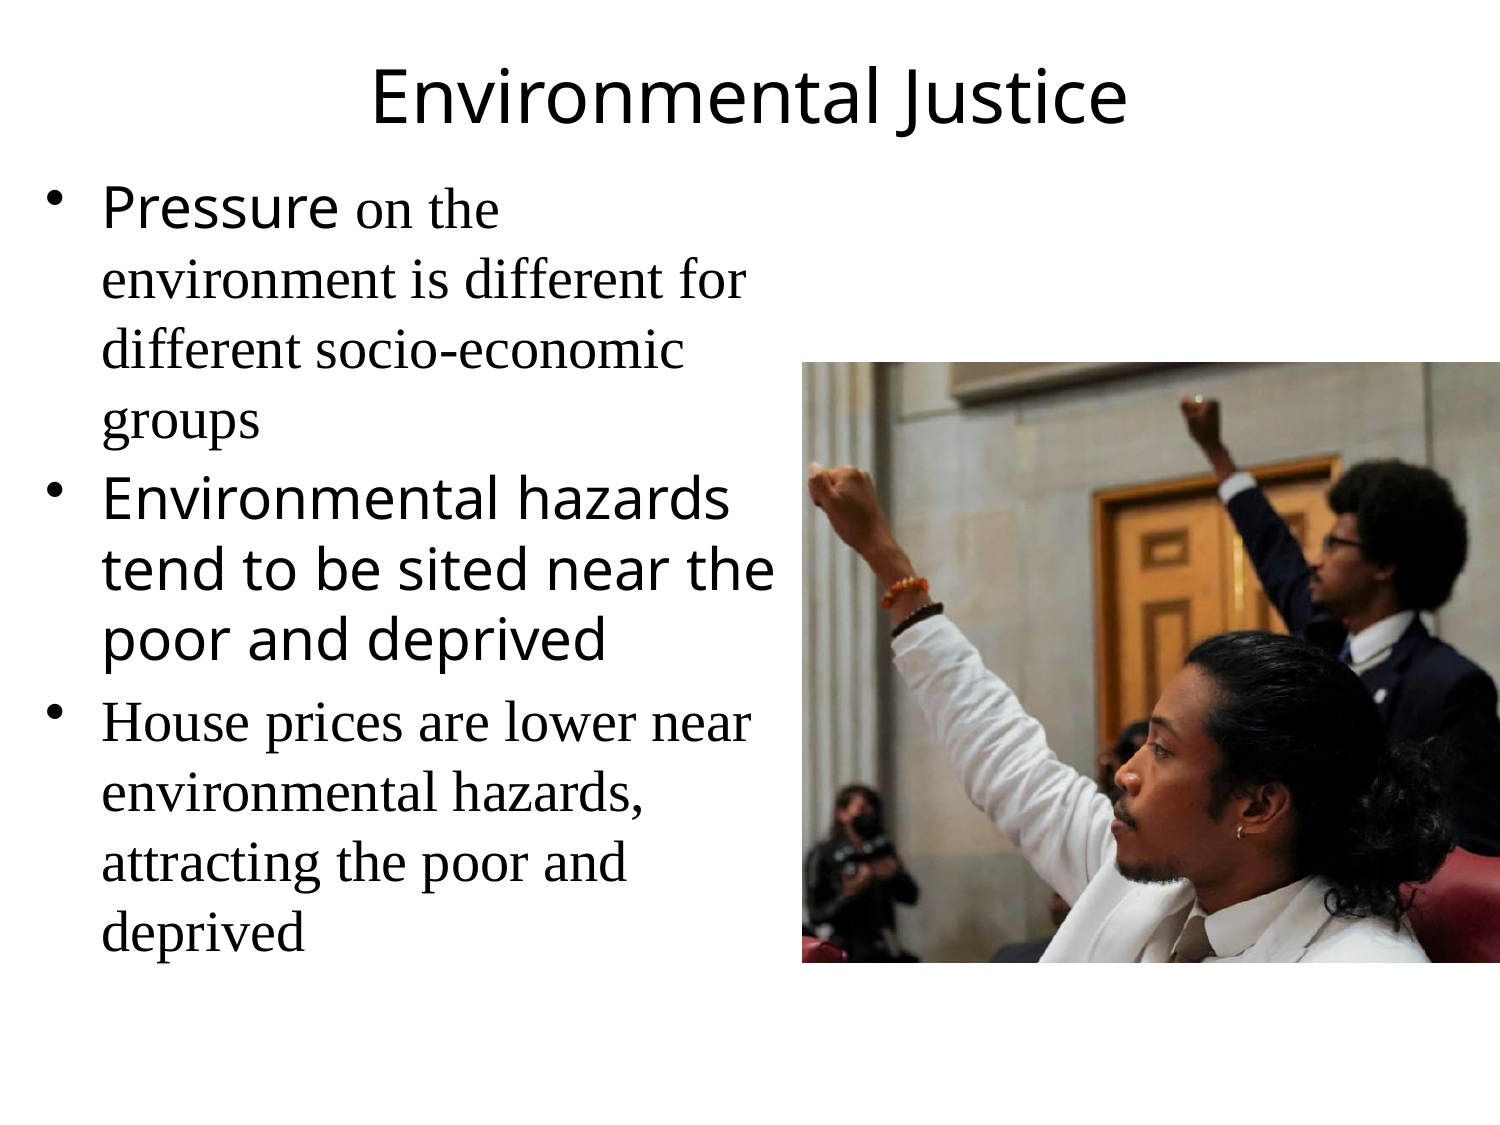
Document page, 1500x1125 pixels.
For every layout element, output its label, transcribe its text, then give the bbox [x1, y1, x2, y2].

picture [802, 362, 1500, 963]
list Pressure on the environment is different for different socio-economic groups Environmental hazards tend to be sited near the poor and deprived House prices are lower near environmental hazards, attracting the poor and deprived [30, 162, 806, 838]
title Environmental Justice [112, 0, 1388, 188]
